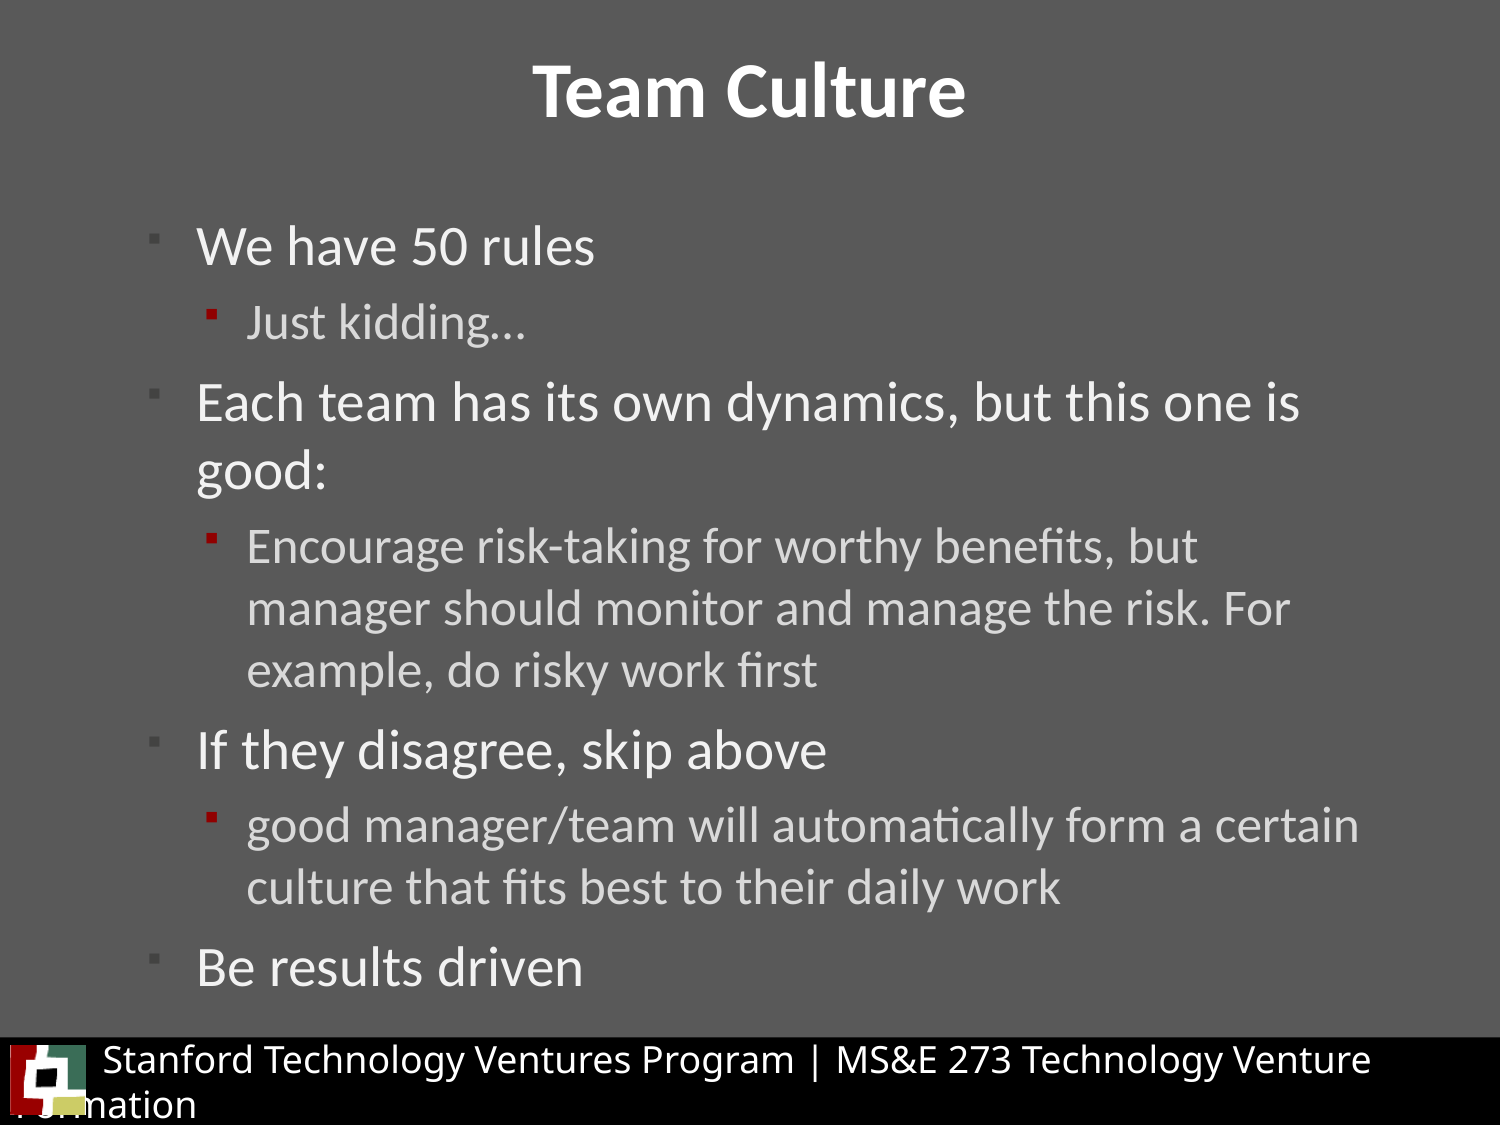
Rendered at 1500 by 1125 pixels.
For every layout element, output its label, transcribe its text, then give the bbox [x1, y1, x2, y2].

title Team Culture [37, 4, 1463, 168]
list We have 50 rules Just kidding… Each team has its own dynamics, but this one is good: Encourage risk-taking for worthy benefits, but manager should monitor and manage the risk. For example, do risky work first If they disagree, skip above good manager/team will automatically form a certain culture that fits best to their daily work Be results driven [131, 201, 1407, 1013]
picture [10, 1045, 86, 1115]
